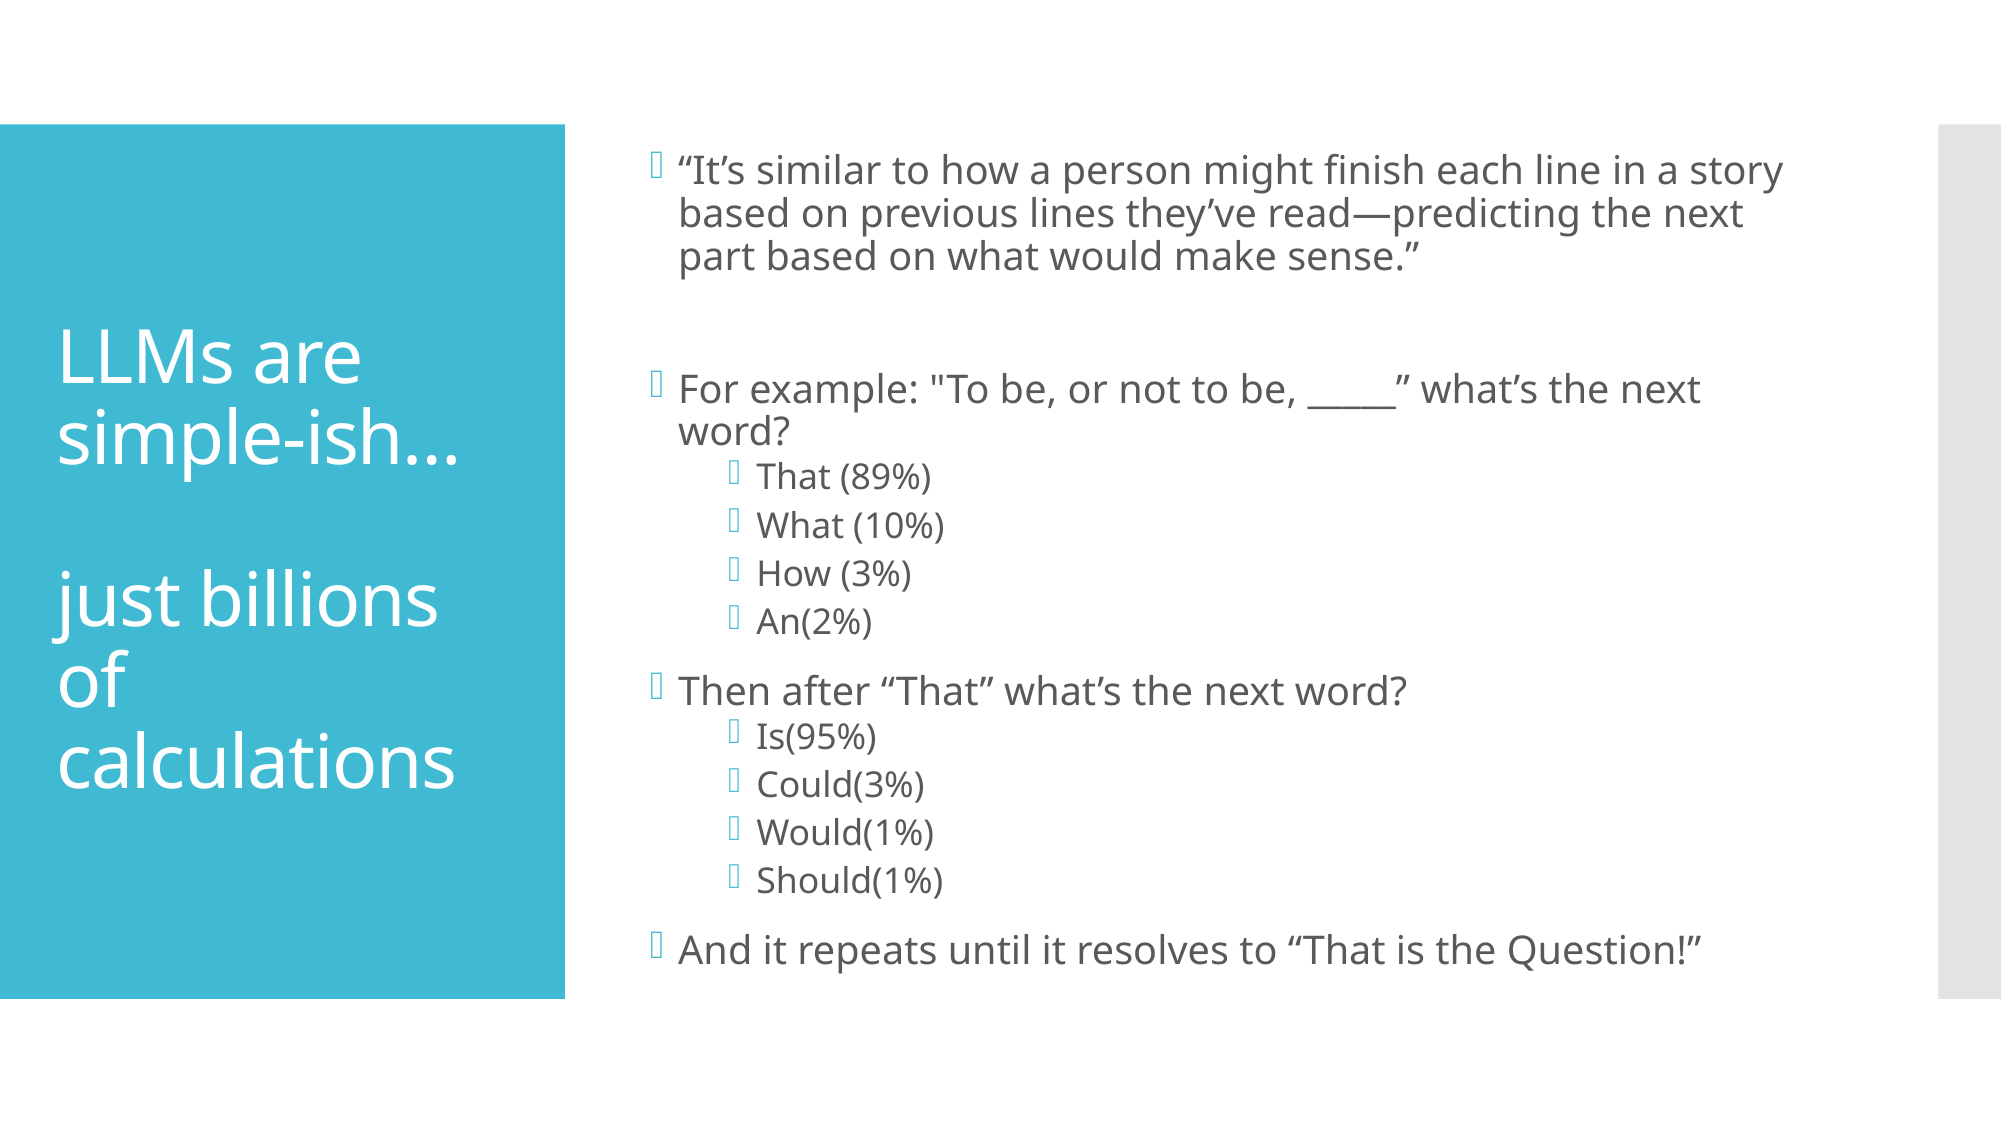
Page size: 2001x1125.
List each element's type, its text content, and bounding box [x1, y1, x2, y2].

list “It’s similar to how a person might finish each line in a story based on previous lines they’ve read—predicting the next part based on what would make sense.” For example: "To be, or not to be, _____” what’s the next word? That (89%) What (10%) How (3%) An(2%) Then after “That” what’s the next word? Is(95%) Could(3%) Would(1%) Should(1%) And it repeats until it resolves to “That is the Question!” [634, 141, 1835, 982]
title LLMs are simple-ish… just billions of calculations [41, 184, 525, 940]
